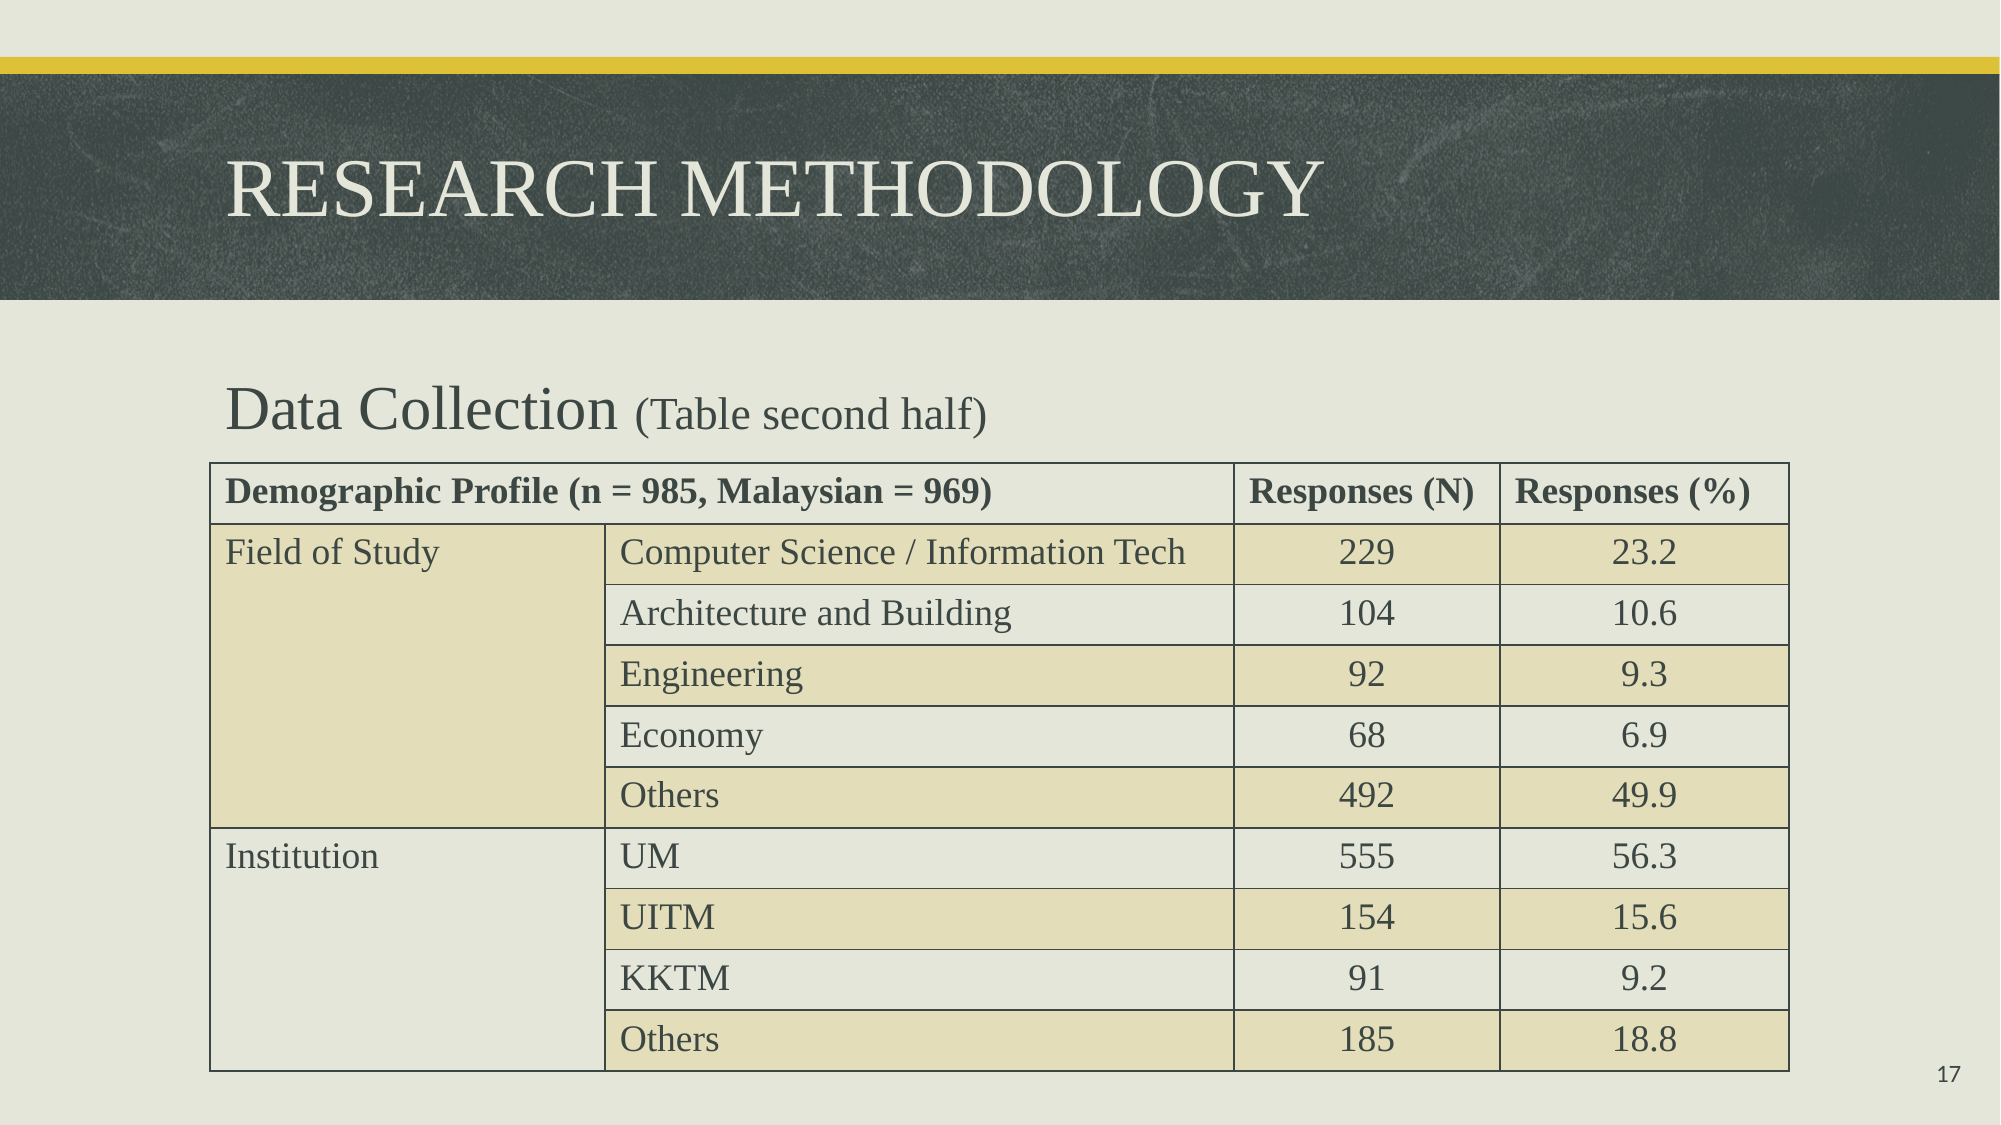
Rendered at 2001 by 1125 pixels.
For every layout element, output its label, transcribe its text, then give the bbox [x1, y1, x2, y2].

table_header Responses (N) [1235, 464, 1499, 523]
list Data Collection (Table second half) [210, 359, 1790, 462]
table_cell 104 [1235, 585, 1499, 644]
table_cell 185 [1235, 1011, 1499, 1070]
table_cell 91 [1235, 950, 1499, 1009]
picture [0, 74, 2000, 300]
table_cell 6.9 [1501, 707, 1788, 766]
table_cell Others [606, 1011, 1233, 1070]
table_header Responses (%) [1501, 464, 1788, 523]
table_cell Others [606, 768, 1233, 827]
table_cell 154 [1235, 889, 1499, 949]
table_cell Architecture and Building [606, 585, 1233, 644]
table_cell 229 [1235, 525, 1499, 584]
table_cell 92 [1235, 646, 1499, 705]
table_cell KKTM [606, 950, 1233, 1009]
table_cell 56.3 [1501, 829, 1788, 888]
table_cell 15.6 [1501, 889, 1788, 949]
table_cell Field of Study [211, 525, 604, 827]
table_cell 68 [1235, 707, 1499, 766]
table_cell UM [606, 829, 1233, 888]
table_cell Institution [211, 829, 604, 1070]
table_cell 23.2 [1501, 525, 1788, 584]
table_cell 9.3 [1501, 646, 1788, 705]
table_cell 18.8 [1501, 1011, 1788, 1070]
table_cell 49.9 [1501, 768, 1788, 827]
table_cell UITM [606, 889, 1233, 949]
table_cell 555 [1235, 829, 1499, 888]
table_cell 10.6 [1501, 585, 1788, 644]
title RESEARCH METHODOLOGY [210, 76, 1790, 300]
table_cell Computer Science / Information Tech [606, 525, 1233, 584]
table_cell Engineering [606, 646, 1233, 705]
table_cell Economy [606, 707, 1233, 766]
table_cell 9.2 [1501, 950, 1788, 1009]
table_cell 492 [1235, 768, 1499, 827]
table_header Demographic Profile (n = 985, Malaysian = 969) [211, 464, 1233, 523]
slide_number 17 [1653, 1042, 1977, 1103]
